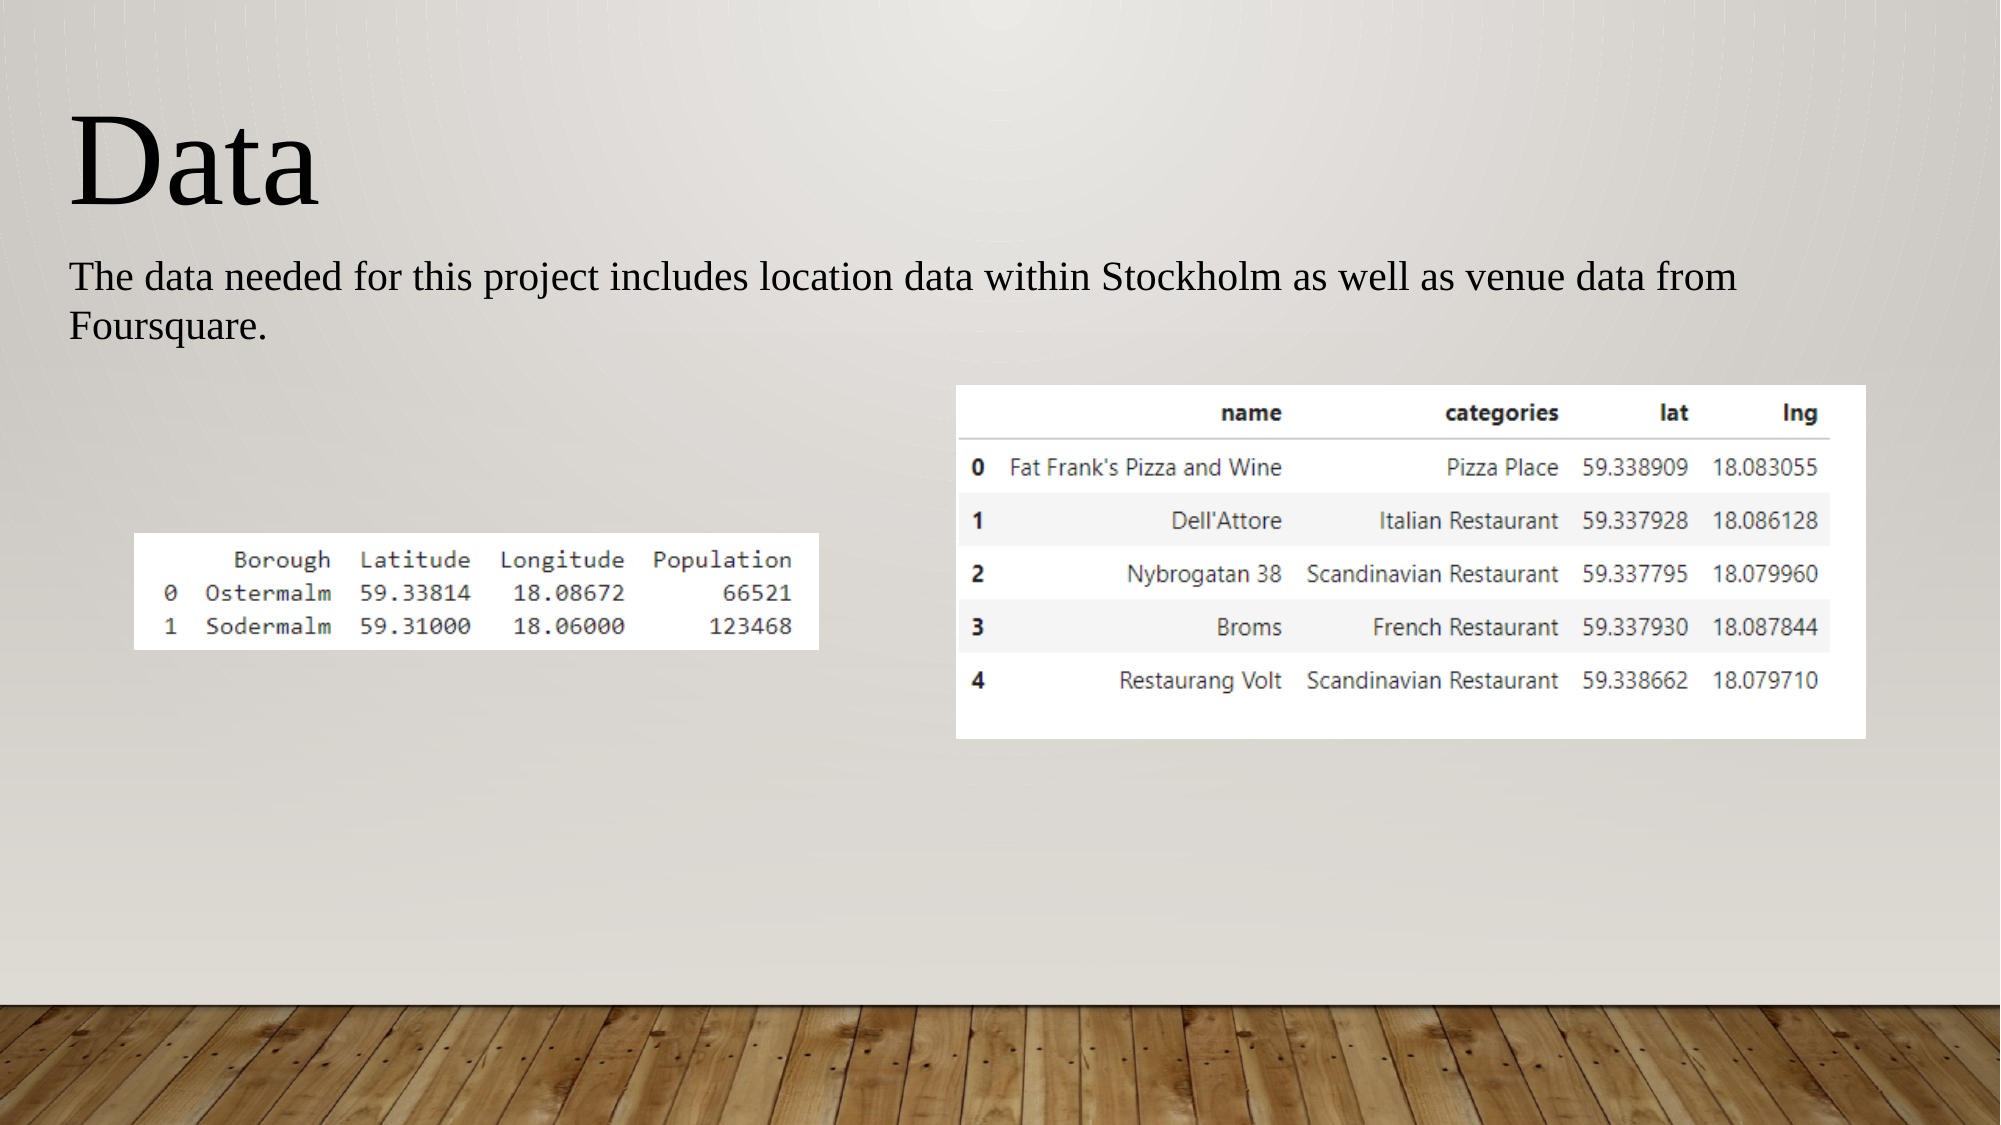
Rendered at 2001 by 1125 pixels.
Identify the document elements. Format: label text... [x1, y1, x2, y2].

picture [956, 385, 1866, 740]
picture [0, 1005, 2000, 1125]
text_box Data [54, 64, 1520, 239]
text_box The data needed for this project includes location data within Stockholm as well as venue data from Foursquare. [54, 240, 1934, 356]
picture [134, 533, 819, 650]
